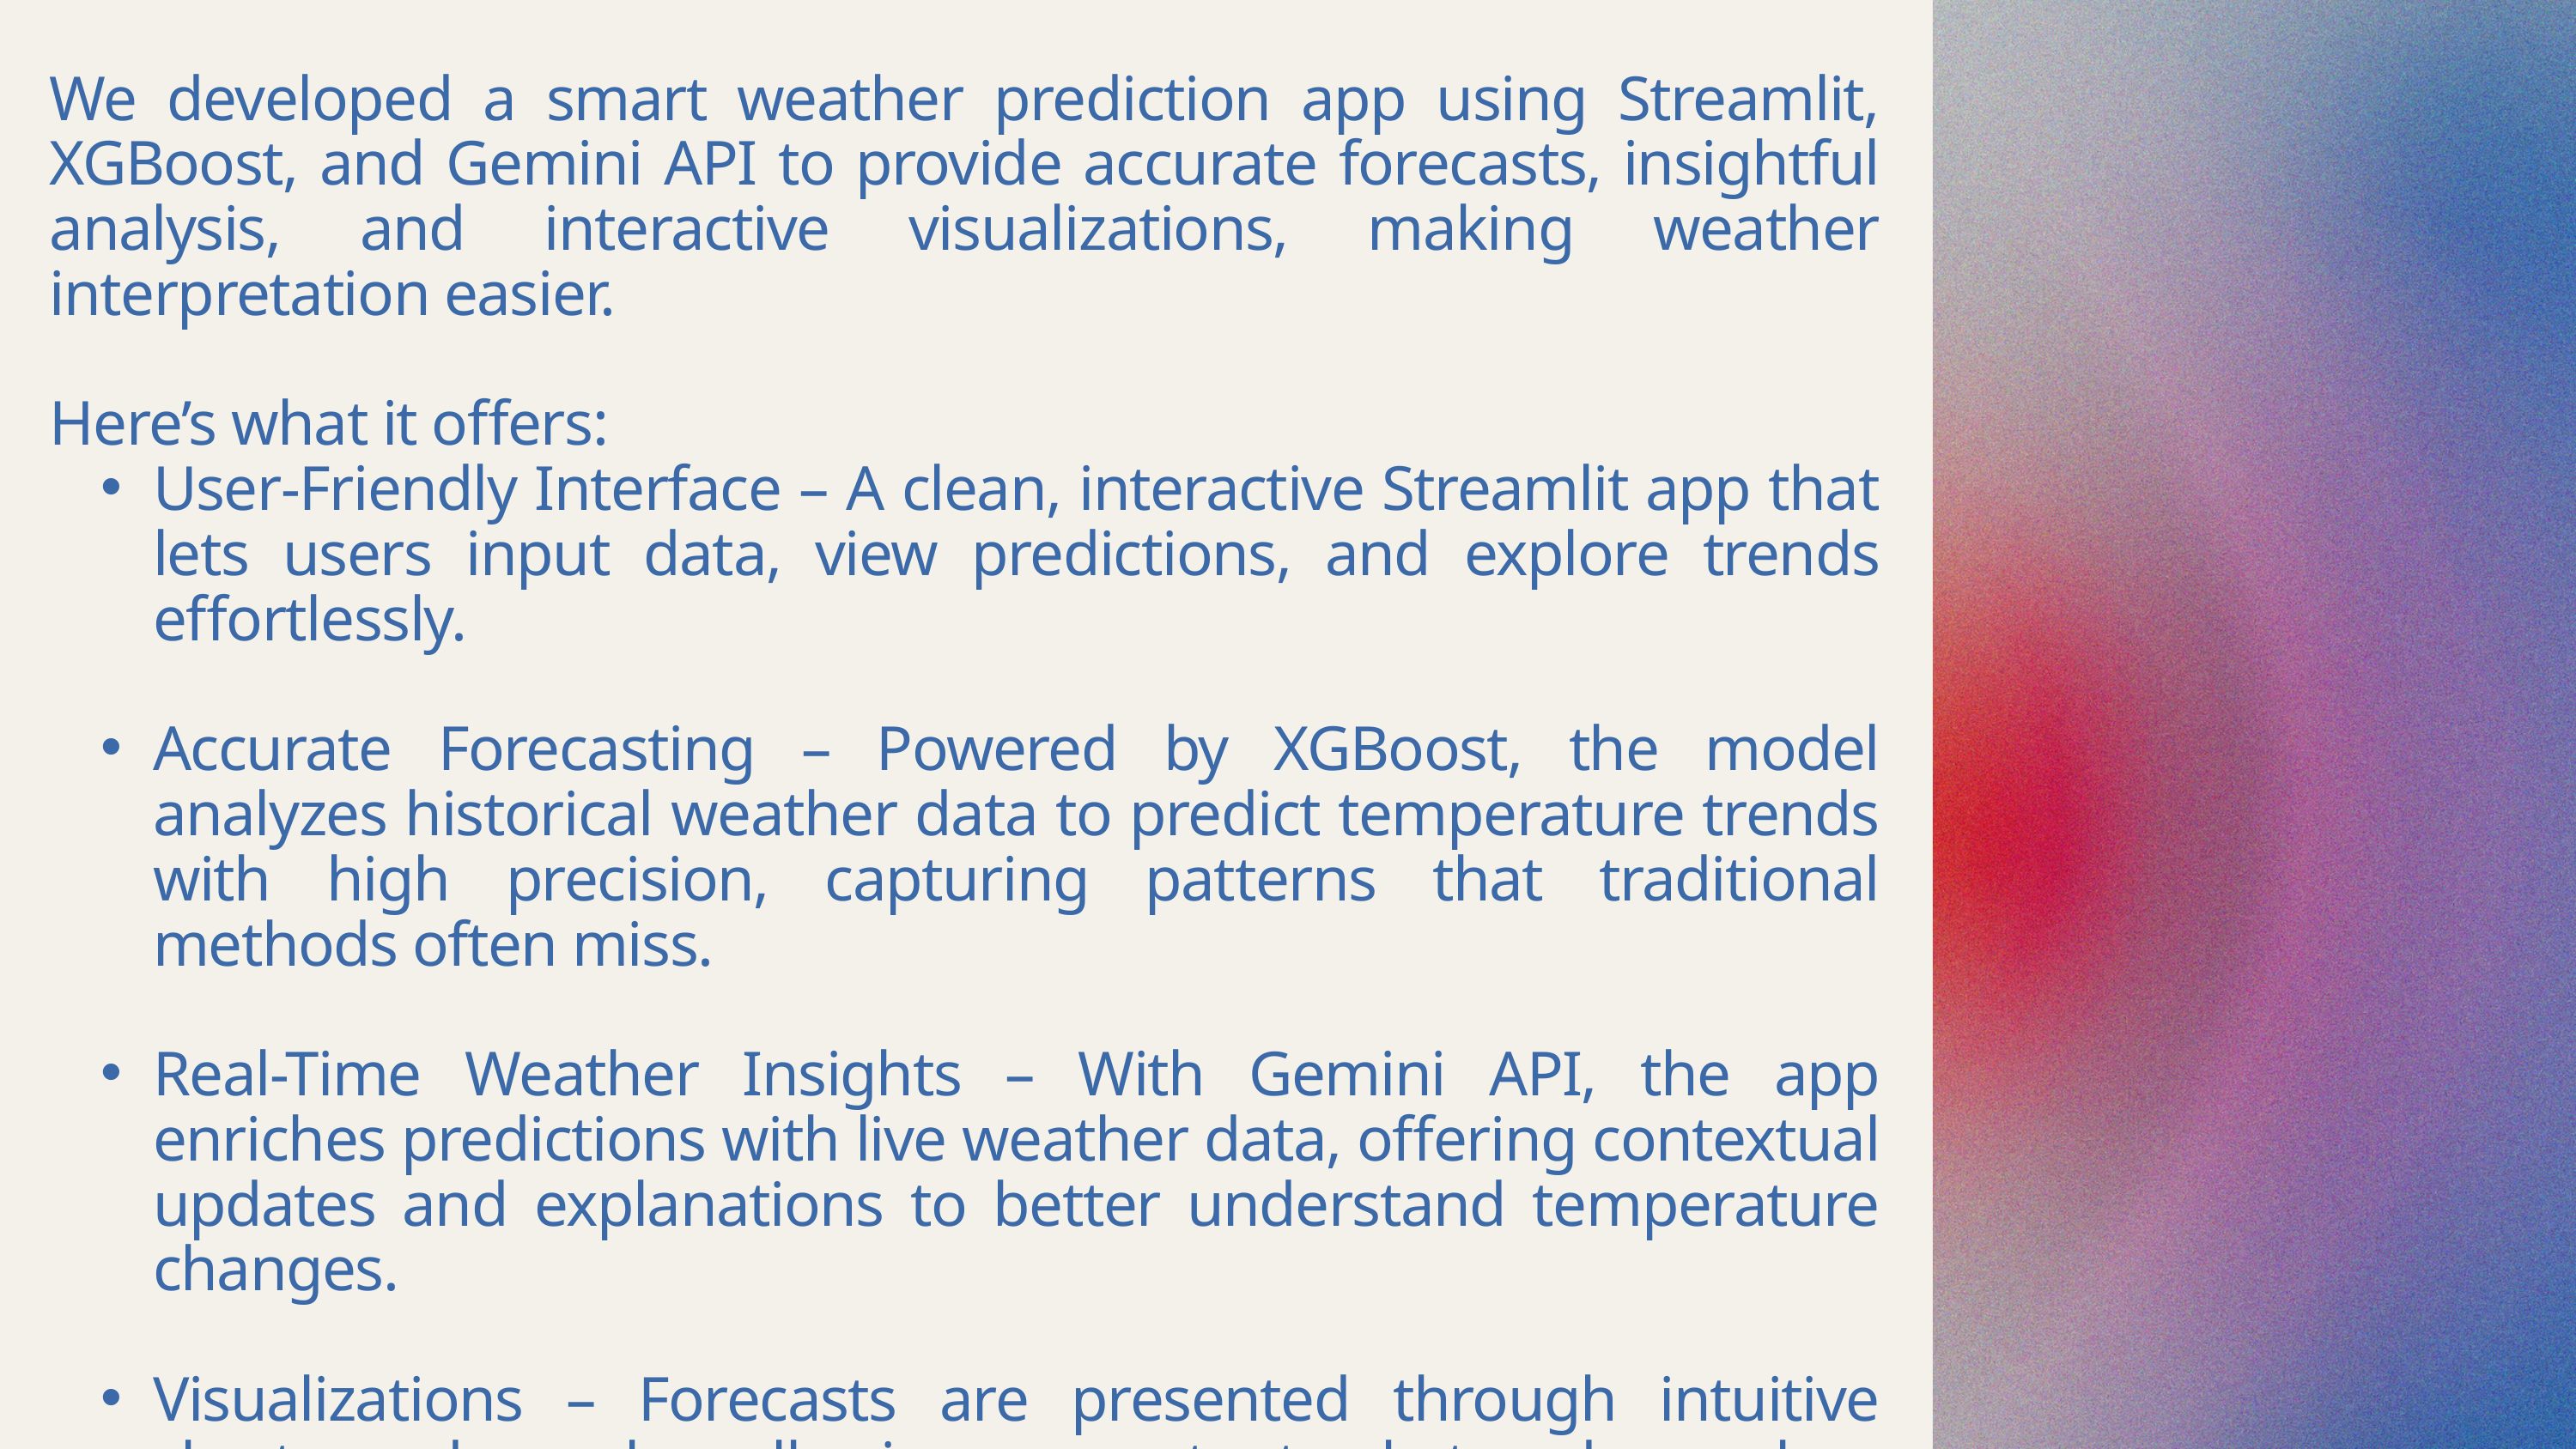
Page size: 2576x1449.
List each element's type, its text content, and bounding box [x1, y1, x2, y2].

text_box We developed a smart weather prediction app using Streamlit, XGBoost, and Gemini API to provide accurate forecasts, insightful analysis, and interactive visualizations, making weather interpretation easier. Here’s what it offers: User-Friendly Interface – A clean, interactive Streamlit app that lets users input data, view predictions, and explore trends effortlessly. Accurate Forecasting – Powered by XGBoost, the model analyzes historical weather data to predict temperature trends with high precision, capturing patterns that traditional methods often miss. Real-Time Weather Insights – With Gemini API, the app enriches predictions with live weather data, offering contextual updates and explanations to better understand temperature changes. Visualizations – Forecasts are presented through intuitive charts and graphs, allowing users to track trends, analyze fluctuations, and compare predictions with past data. [49, 67, 1880, 1449]
text_box [1932, 0, 2576, 1449]
